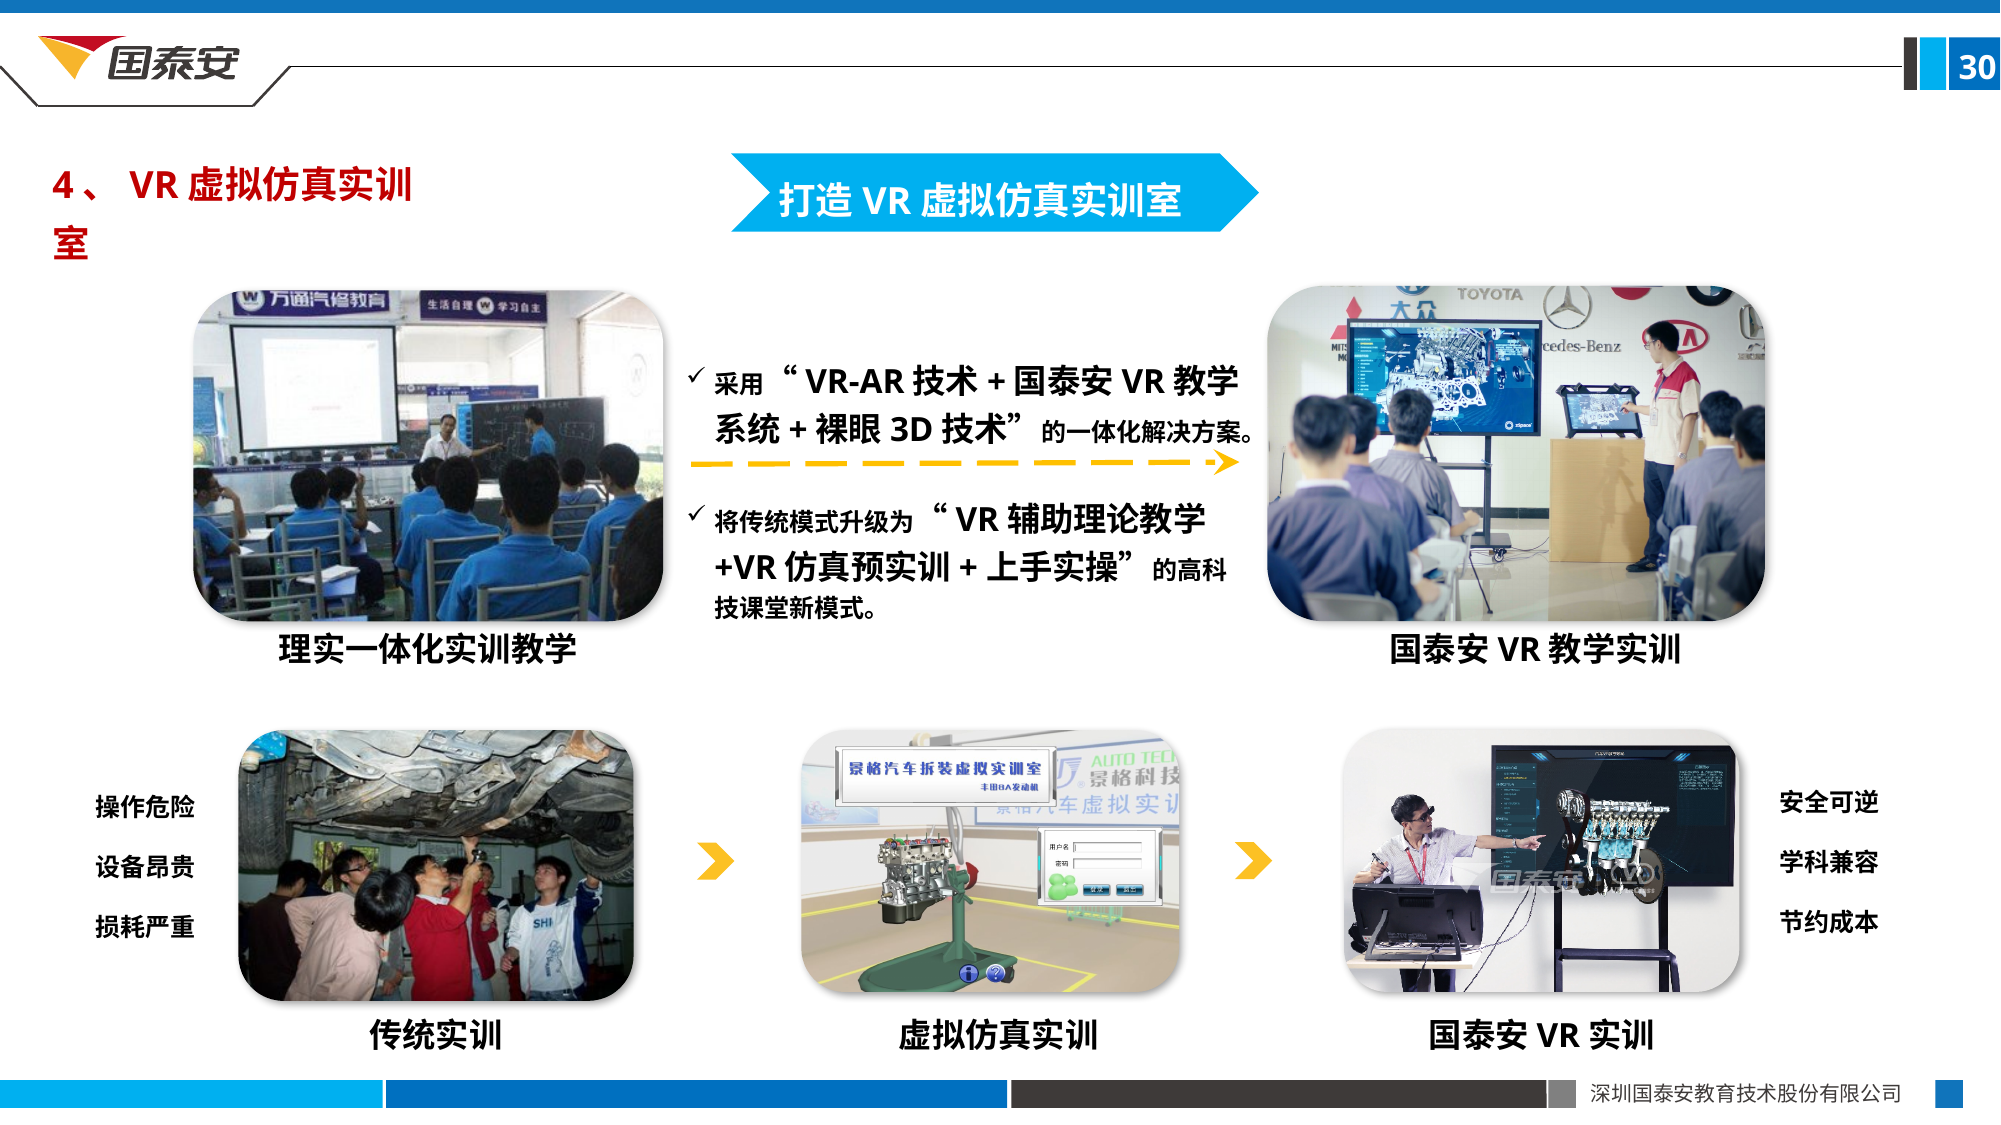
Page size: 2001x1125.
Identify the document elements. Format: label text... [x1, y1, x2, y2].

text_box 30 [1944, 38, 2000, 94]
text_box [238, 729, 1740, 1063]
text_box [0, 66, 290, 106]
text_box 安全可逆 学科兼容 节约成本 [1764, 749, 1963, 944]
text_box 4、VR虚拟仿真实训室 [37, 140, 461, 273]
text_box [731, 153, 1259, 232]
text_box 操作危险 设备昂贵 损耗严重 [46, 754, 238, 949]
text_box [193, 285, 1765, 672]
